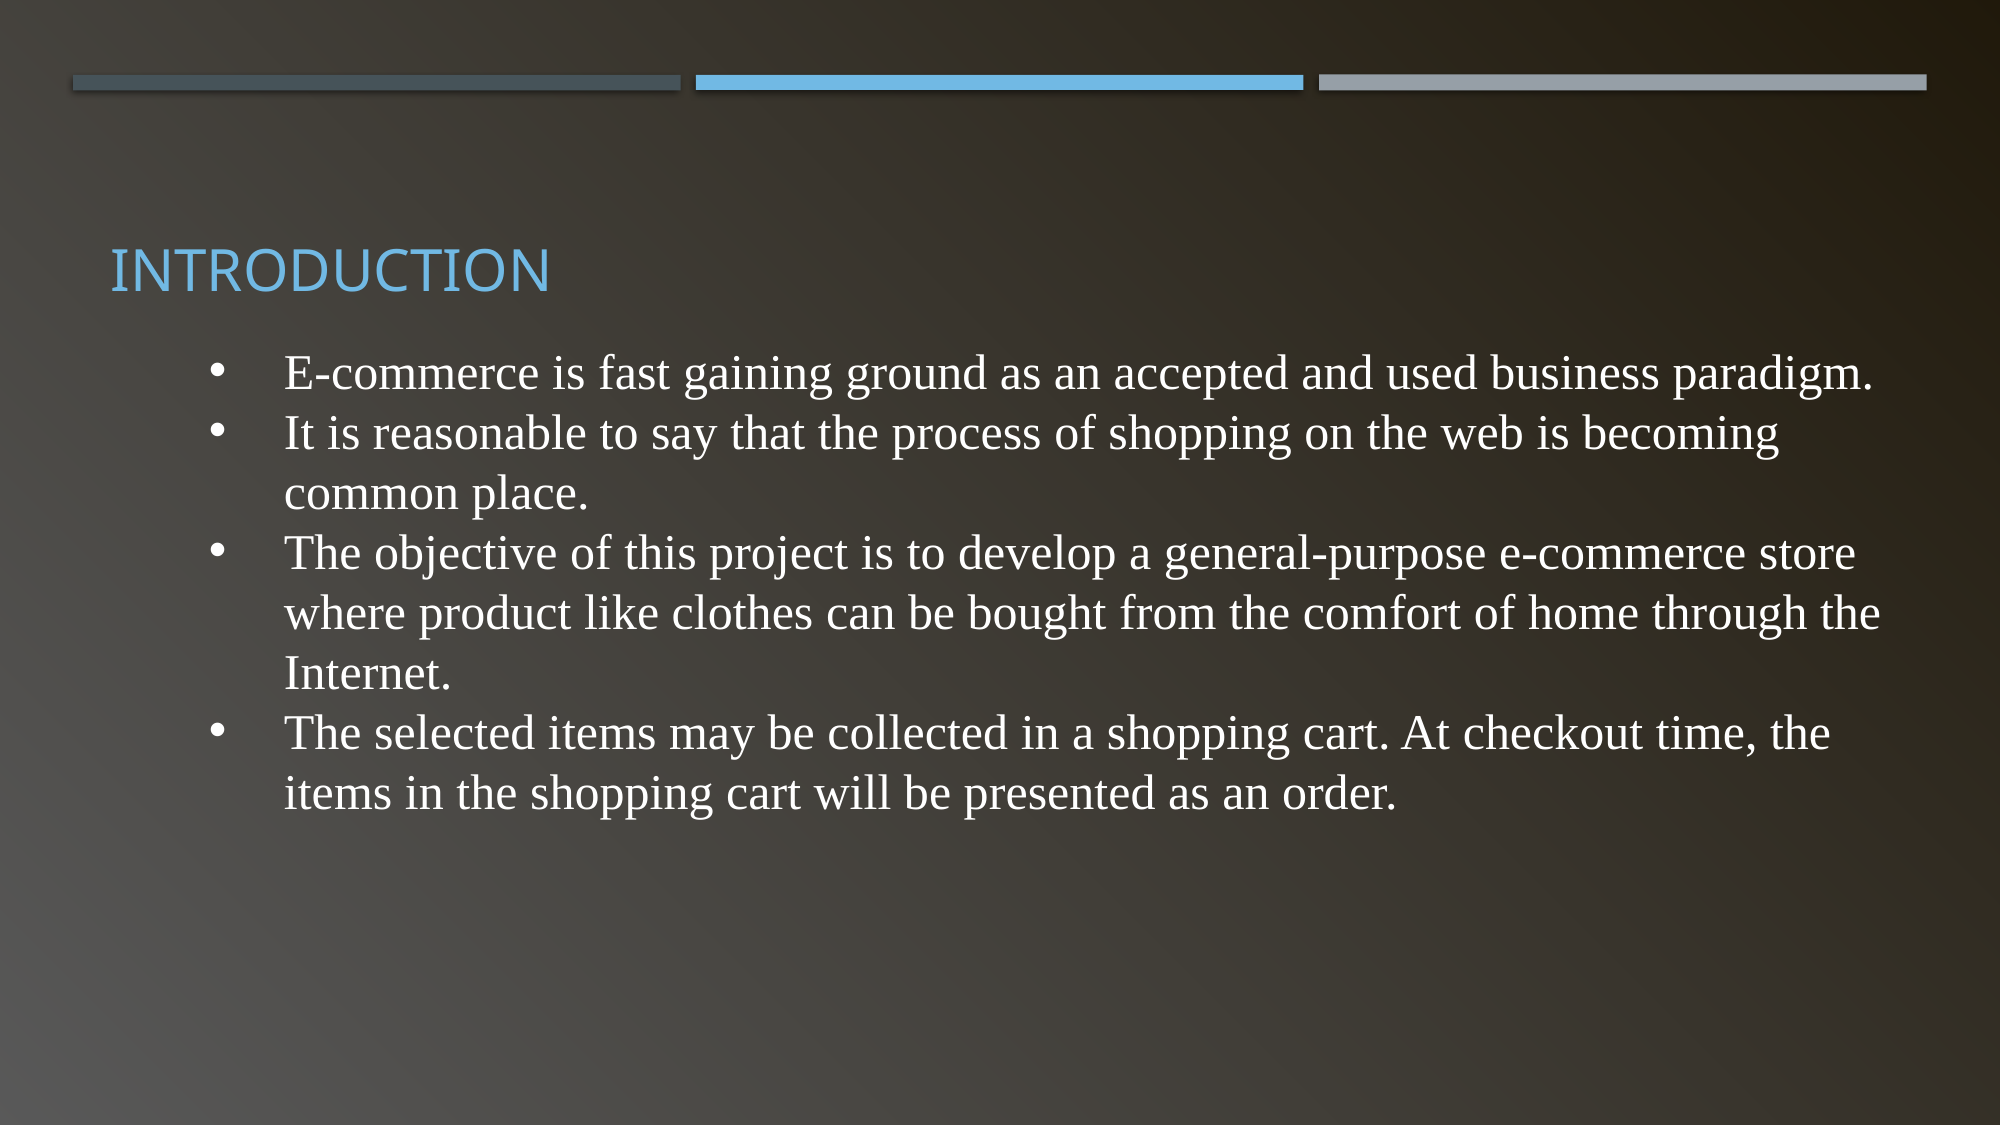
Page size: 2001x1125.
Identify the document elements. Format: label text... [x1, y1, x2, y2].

text_box E-commerce is fast gaining ground as an accepted and used business paradigm. It is reasonable to say that the process of shopping on the web is becoming common place. The objective of this project is to develop a general-purpose e-commerce store where product like clothes can be bought from the comfort of home through the Internet. The selected items may be collected in a shopping cart. At checkout time, the items in the shopping cart will be presented as an order. [194, 331, 1923, 897]
title Introduction [95, 115, 1905, 311]
